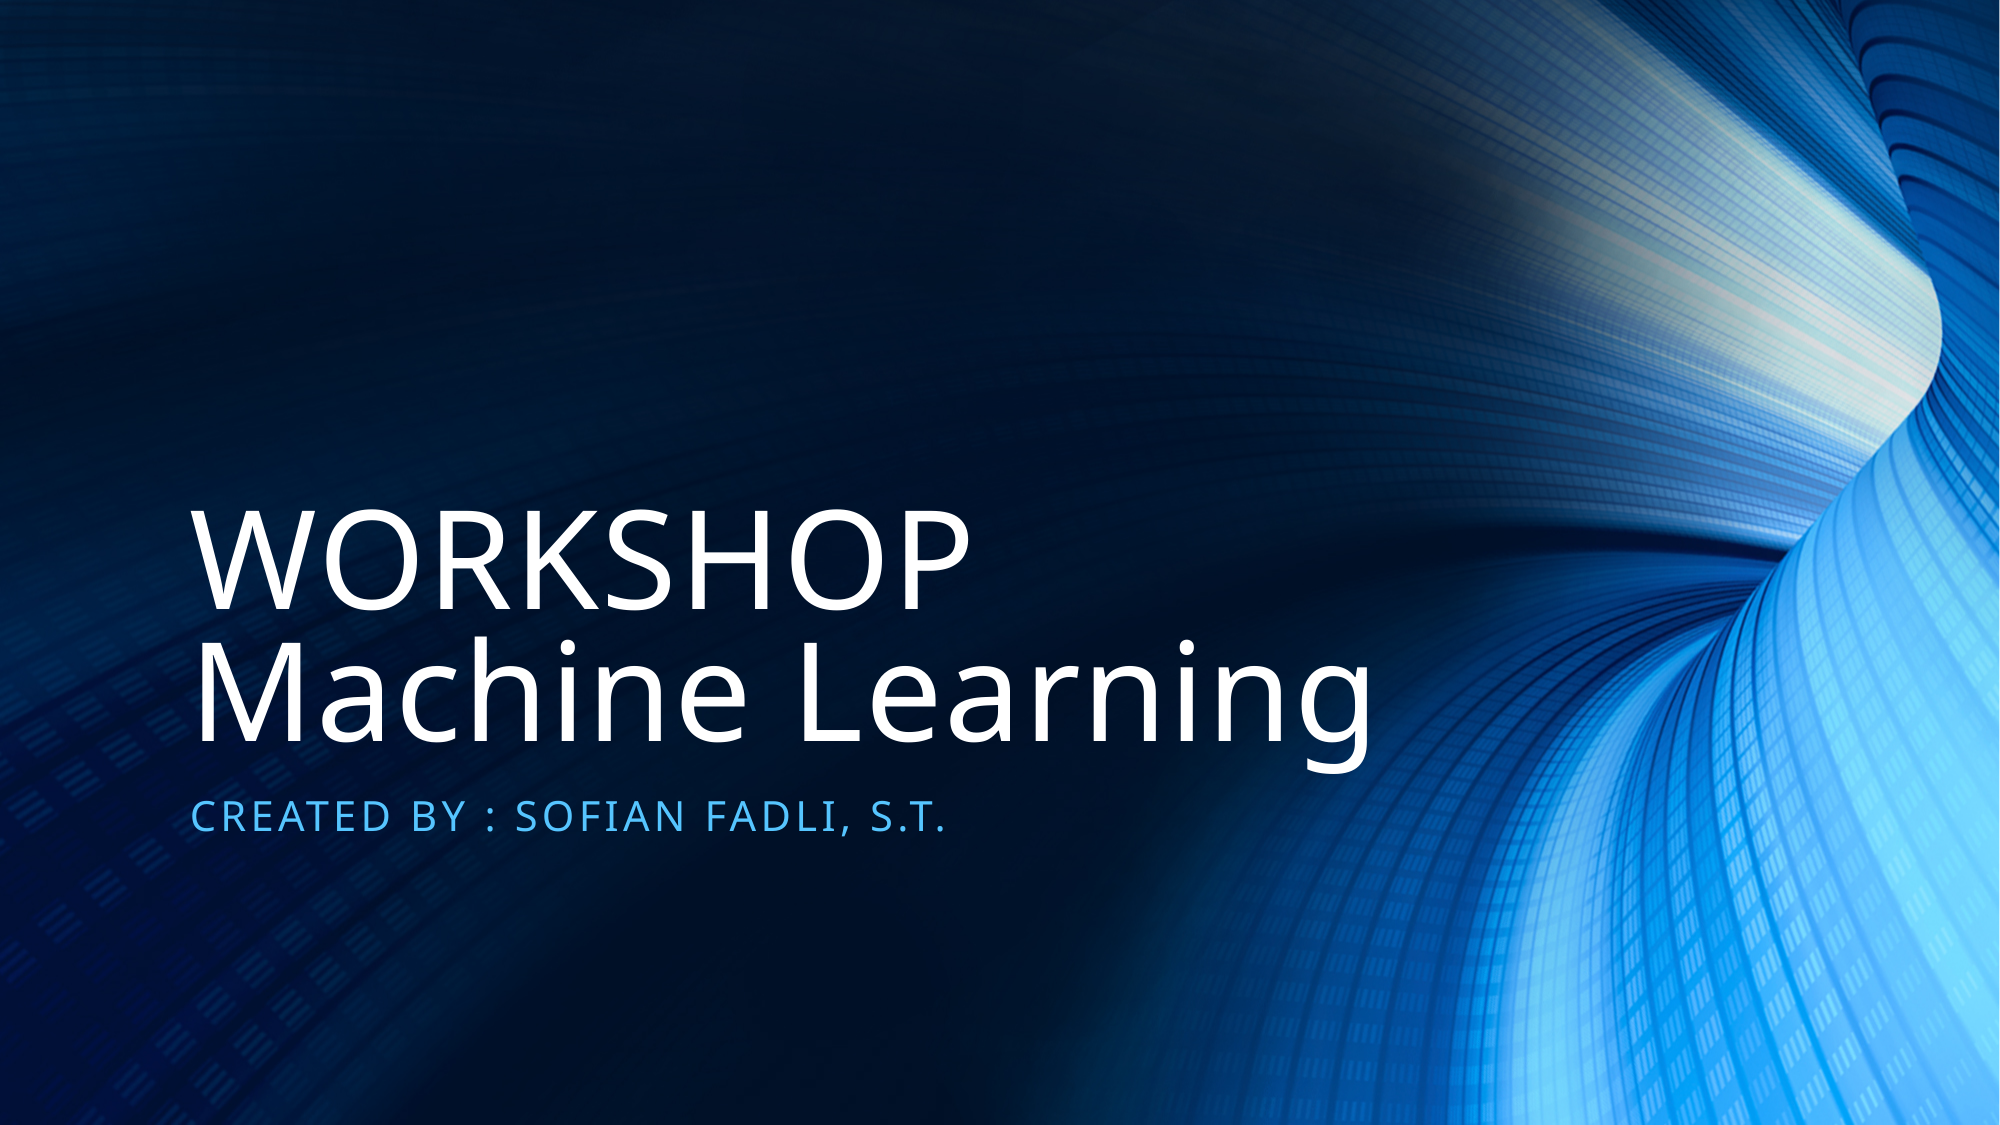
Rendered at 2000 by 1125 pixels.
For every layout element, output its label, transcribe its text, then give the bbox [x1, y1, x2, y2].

picture [0, 0, 2000, 1125]
title WORKSHOP Machine Learning [174, 299, 1525, 775]
subtitle Created by : Sofian fadli, s.t. [174, 787, 1525, 988]
